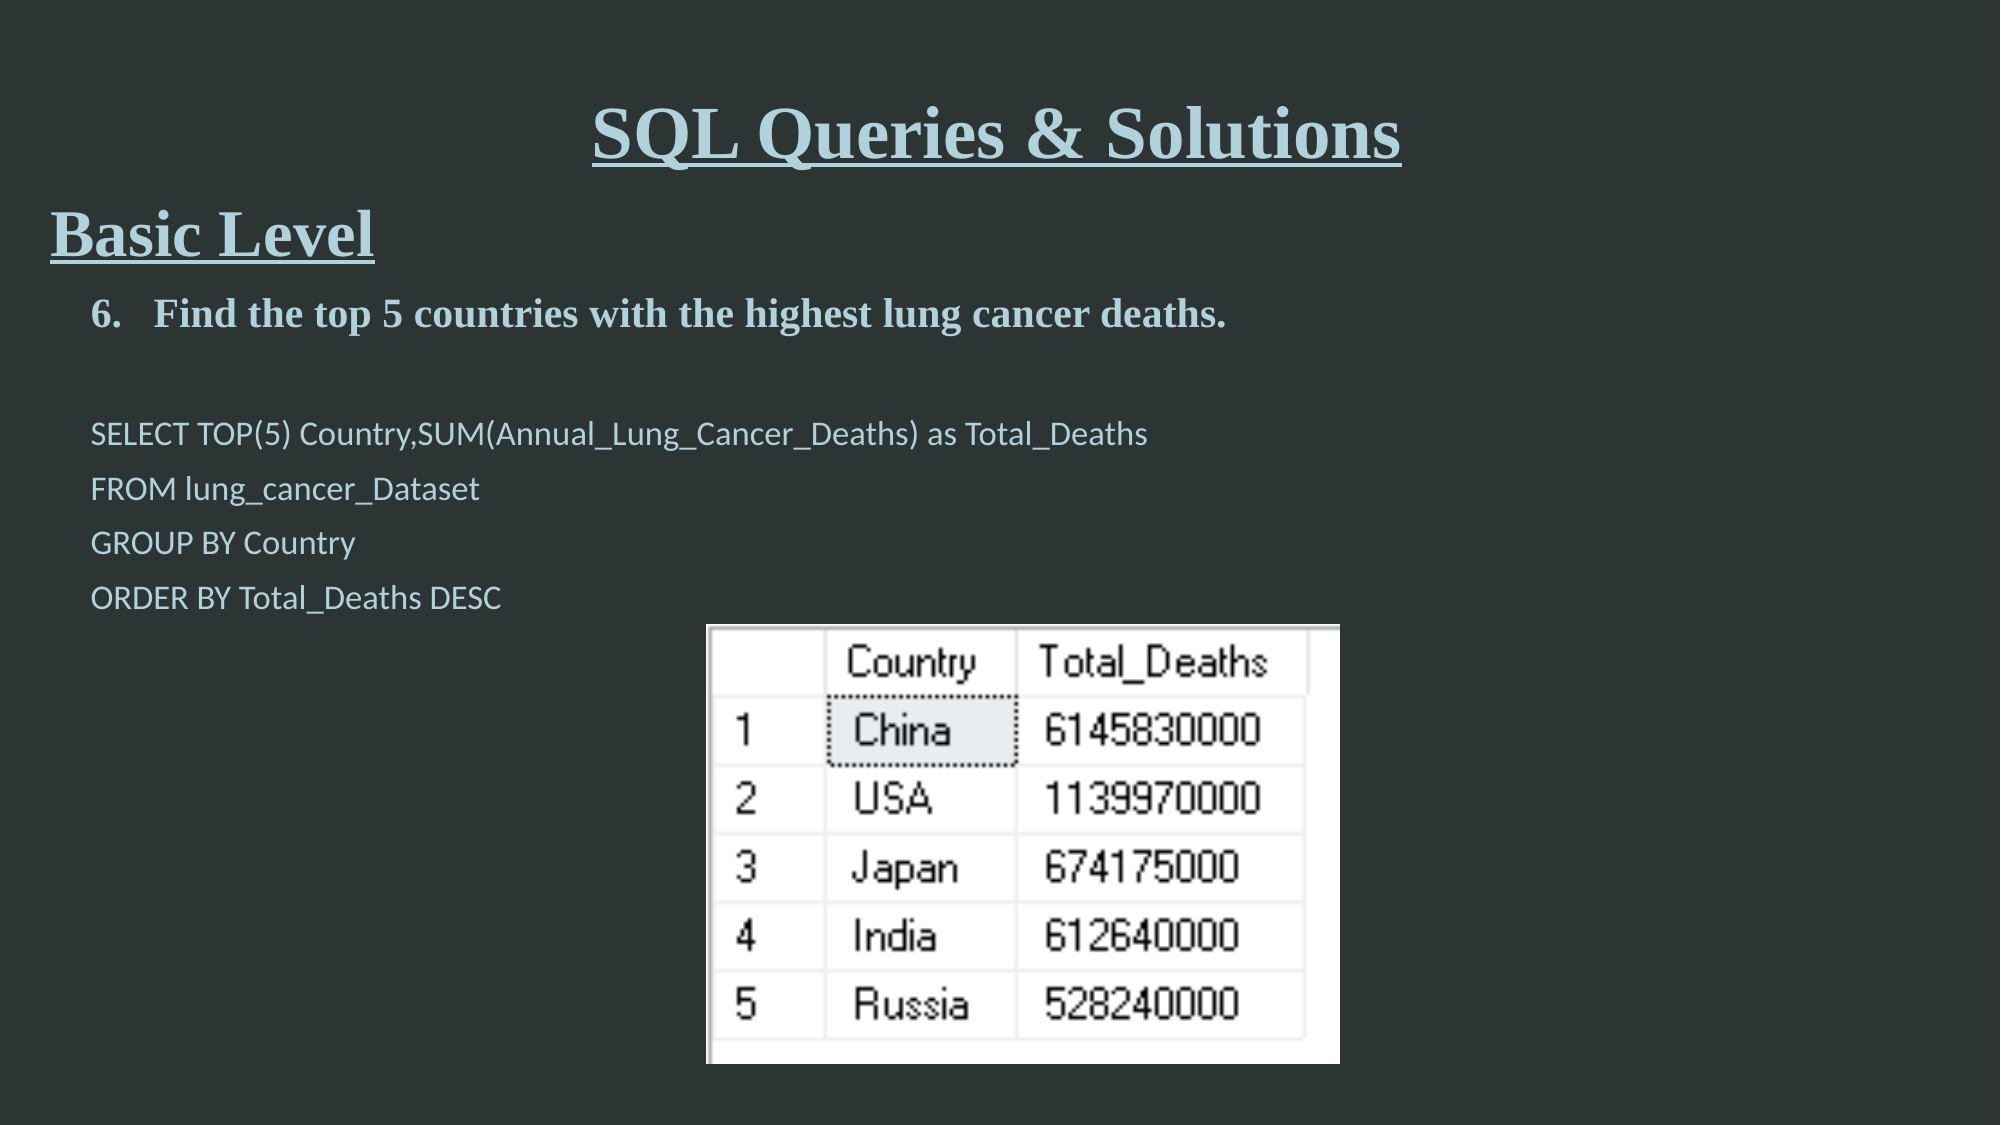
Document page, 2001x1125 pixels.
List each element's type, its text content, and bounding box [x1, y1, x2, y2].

text_box Basic Level [35, 182, 433, 277]
text_box 6. Find the top 5 countries with the highest lung cancer deaths. [76, 278, 1477, 343]
subtitle SELECT TOP(5) Country,SUM(Annual_Lung_Cancer_Deaths) as Total_Deaths FROM lung_cancer_Dataset GROUP BY Country ORDER BY Total_Deaths DESC [75, 408, 1971, 625]
title SQL Queries & Solutions [34, 53, 1960, 183]
picture [706, 624, 1340, 1064]
